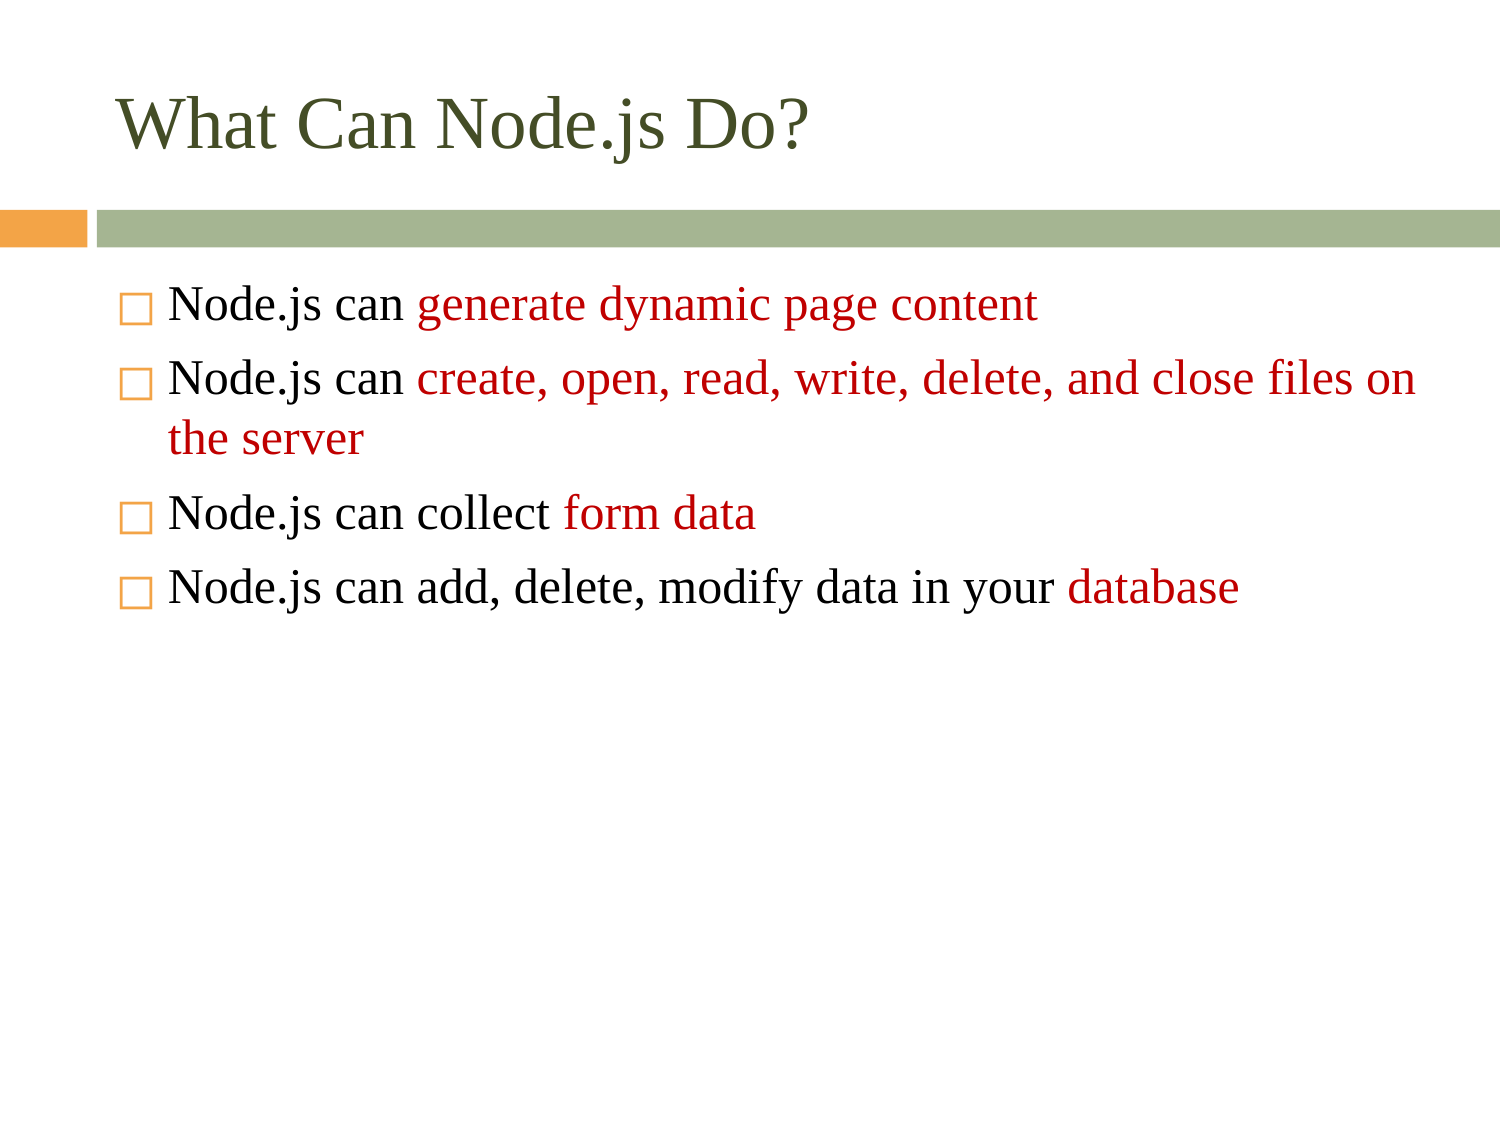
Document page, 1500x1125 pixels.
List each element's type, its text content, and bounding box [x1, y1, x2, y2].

list Node.js can generate dynamic page content Node.js can create, open, read, write, delete, and close files on the server Node.js can collect form data Node.js can add, delete, modify data in your database [100, 262, 1438, 1000]
title What Can Node.js Do? [100, 37, 1438, 200]
